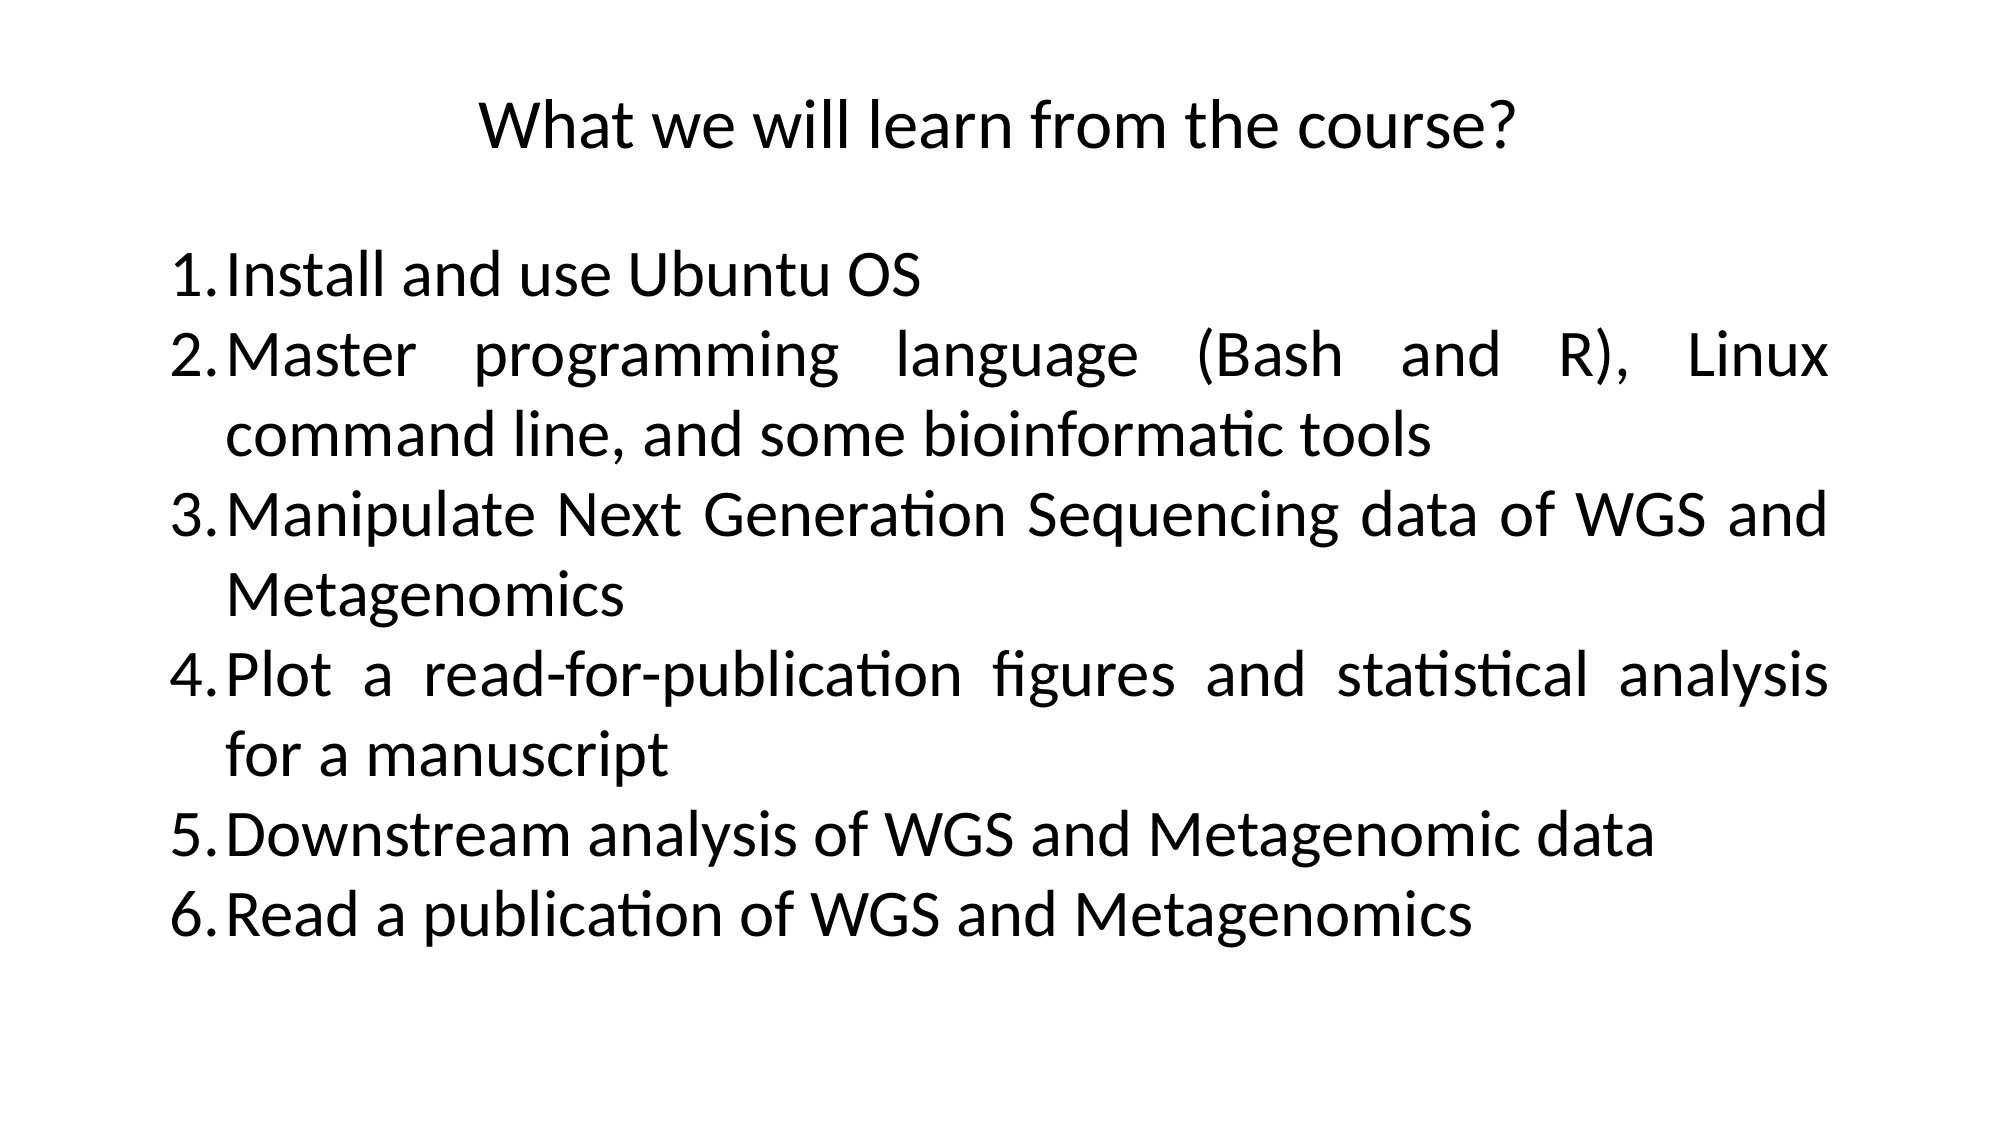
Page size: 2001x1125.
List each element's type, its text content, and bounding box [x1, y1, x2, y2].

text_box Install and use Ubuntu OS Master programming language (Bash and R), Linux command line, and some bioinformatic tools Manipulate Next Generation Sequencing data of WGS and Metagenomics Plot a read-for-publication figures and statistical analysis for a manuscript Downstream analysis of WGS and Metagenomic data Read a publication of WGS and Metagenomics [154, 222, 1846, 1037]
title What we will learn from the course? [137, 79, 1863, 172]
